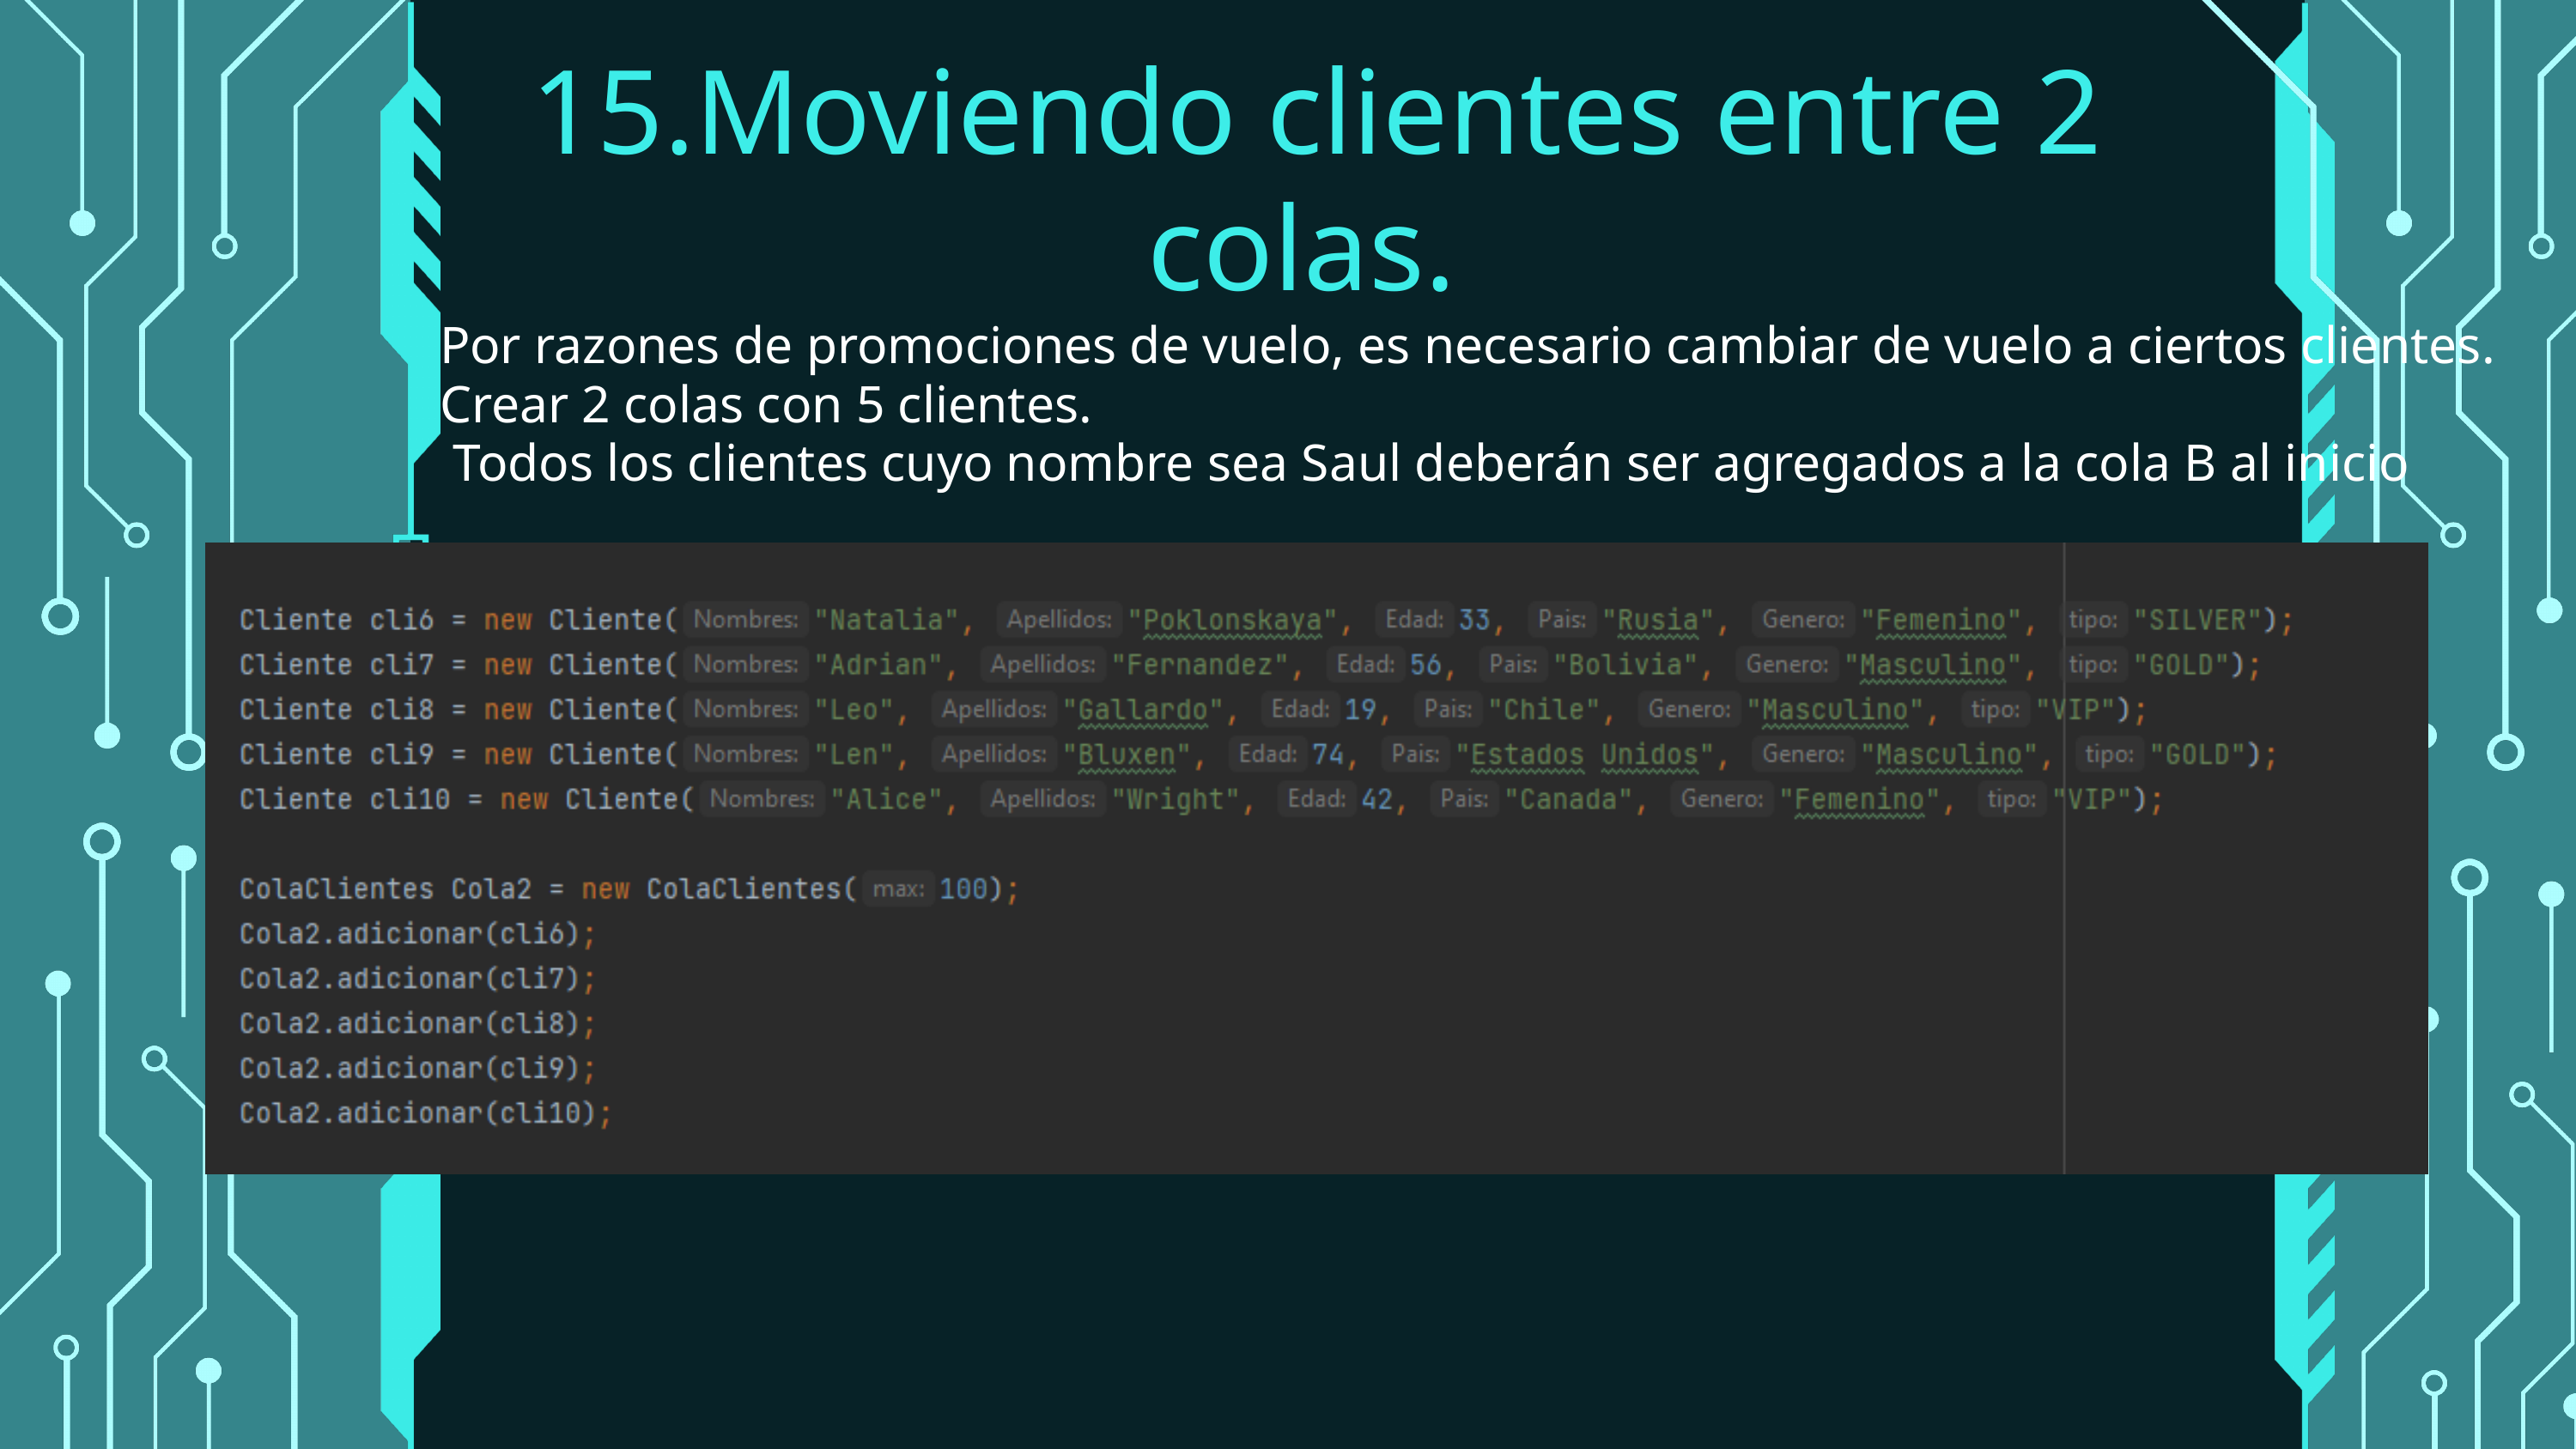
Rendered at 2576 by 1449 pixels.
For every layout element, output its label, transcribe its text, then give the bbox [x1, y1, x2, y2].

text_box 15.Moviendo clientes entre 2 colas. [440, 41, 2195, 314]
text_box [0, 656, 200, 705]
picture [0, 0, 2576, 1449]
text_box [0, 0, 411, 112]
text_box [2304, 0, 2576, 112]
text_box Por razones de promociones de vuelo, es necesario cambiar de vuelo a ciertos clientes. Crear 2 colas con 5 clientes. Todos los clientes cuyo nombre sea Saul deberán ser agregados a la cola B al inicio [538, 314, 2068, 541]
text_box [2435, 775, 2576, 978]
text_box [2435, 656, 2576, 705]
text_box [0, 775, 200, 943]
